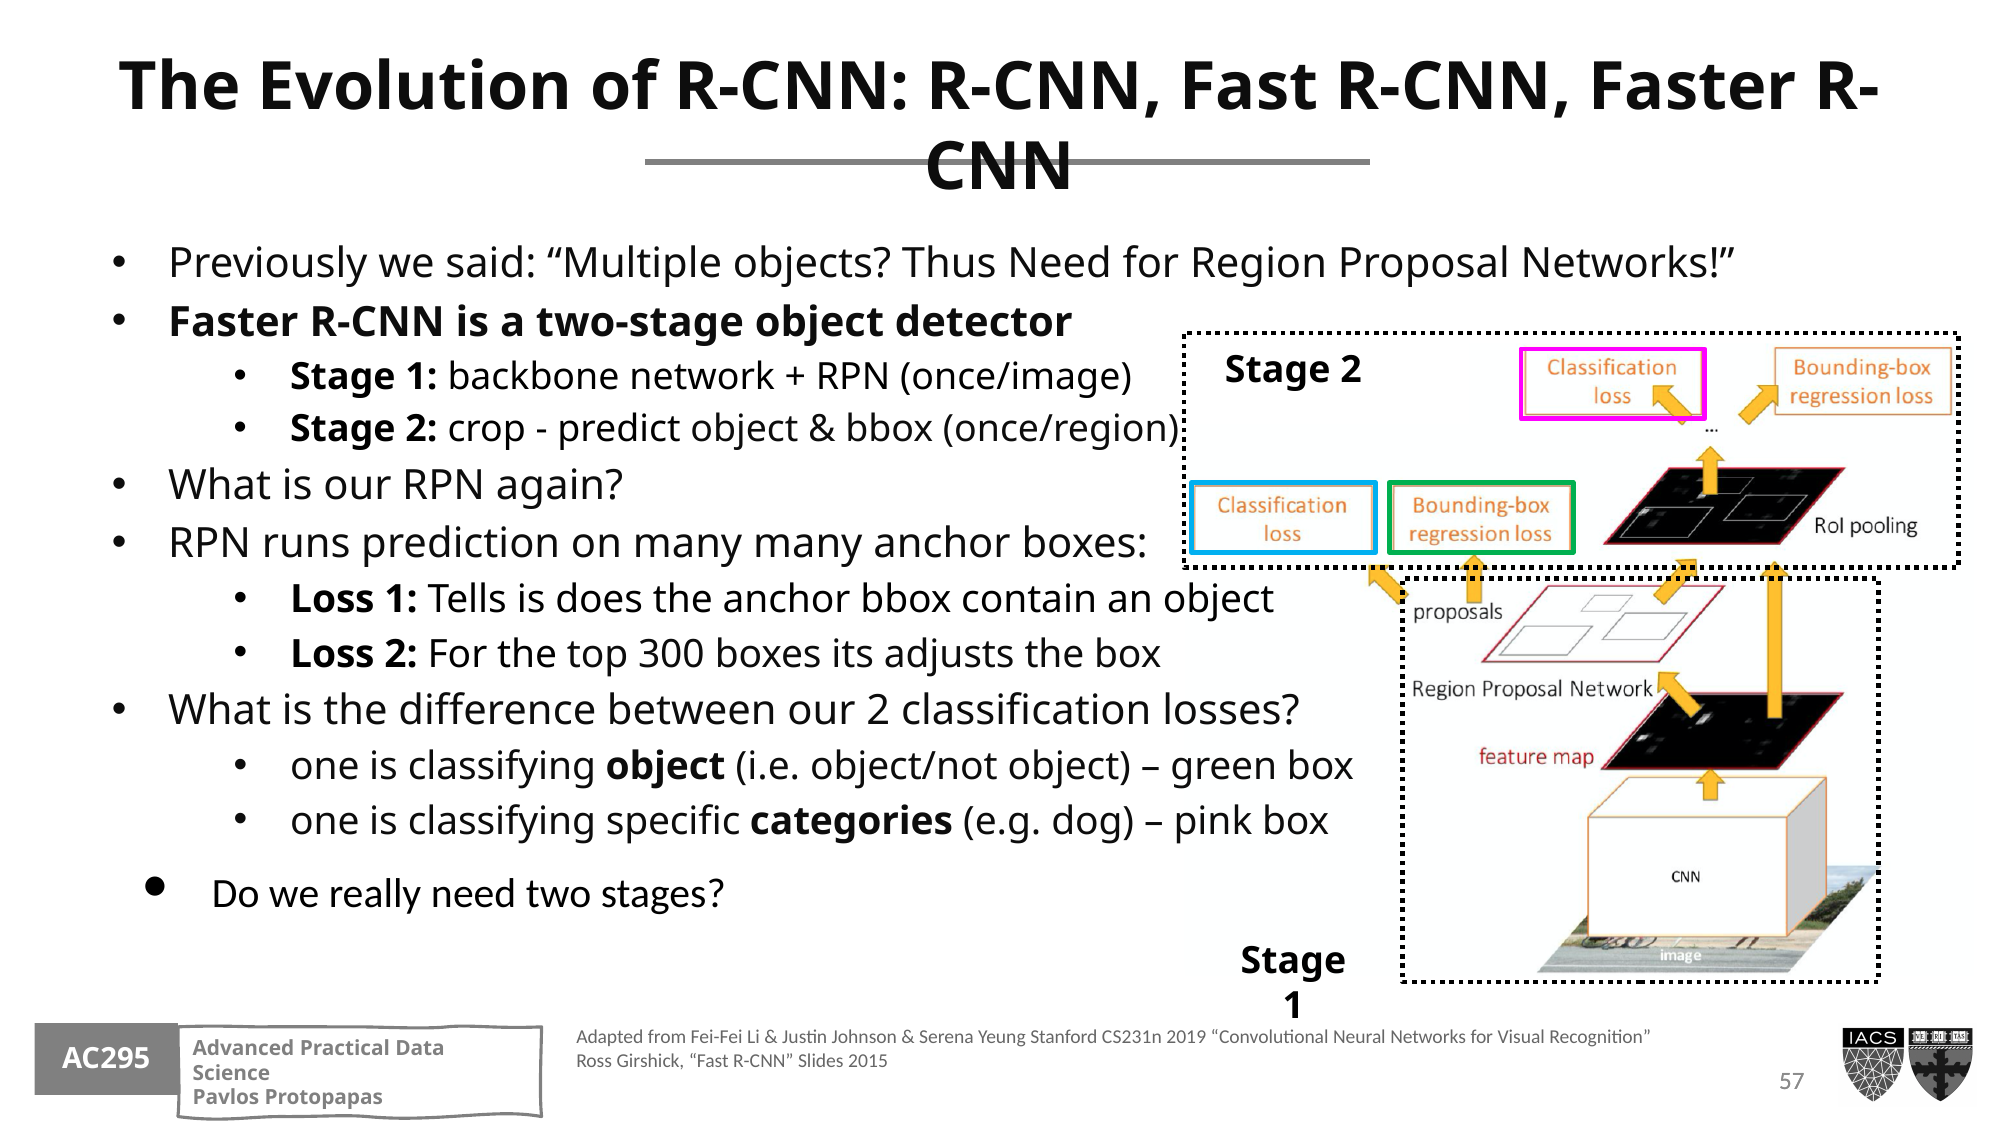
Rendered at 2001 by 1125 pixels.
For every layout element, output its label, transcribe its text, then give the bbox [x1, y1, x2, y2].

list Previously we said: “Multiple objects? Thus Need for Region Proposal Networks!” Faster R-CNN is a two-stage object detector Stage 1: backbone network + RPN (once/image) Stage 2: crop - predict object & bbox (once/region) What is our RPN again? RPN runs prediction on many many anchor boxes: Loss 1: Tells is does the anchor bbox contain an object Loss 2: For the top 300 boxes its adjusts the box What is the difference between our 2 classification losses? one is classifying object (i.e. object/not object) – green box one is classifying specific categories (e.g. dog) – pink box Do we really need two stages? [97, 228, 1903, 472]
slide_number 57 [1353, 1049, 1820, 1110]
title The Evolution of R-CNN: R-CNN, Fast R-CNN, Faster R-CNN [57, 35, 1943, 162]
text_box Adapted from Fei-Fei Li & Justin Johnson & Serena Yeung Stanford CS231n 2019 “Convolutional Neural Networks for Visual Recognition” Ross Girshick, “Fast R-CNN” Slides 2015 [556, 1004, 1767, 1095]
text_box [1150, 332, 1975, 990]
picture [1838, 1023, 1977, 1107]
